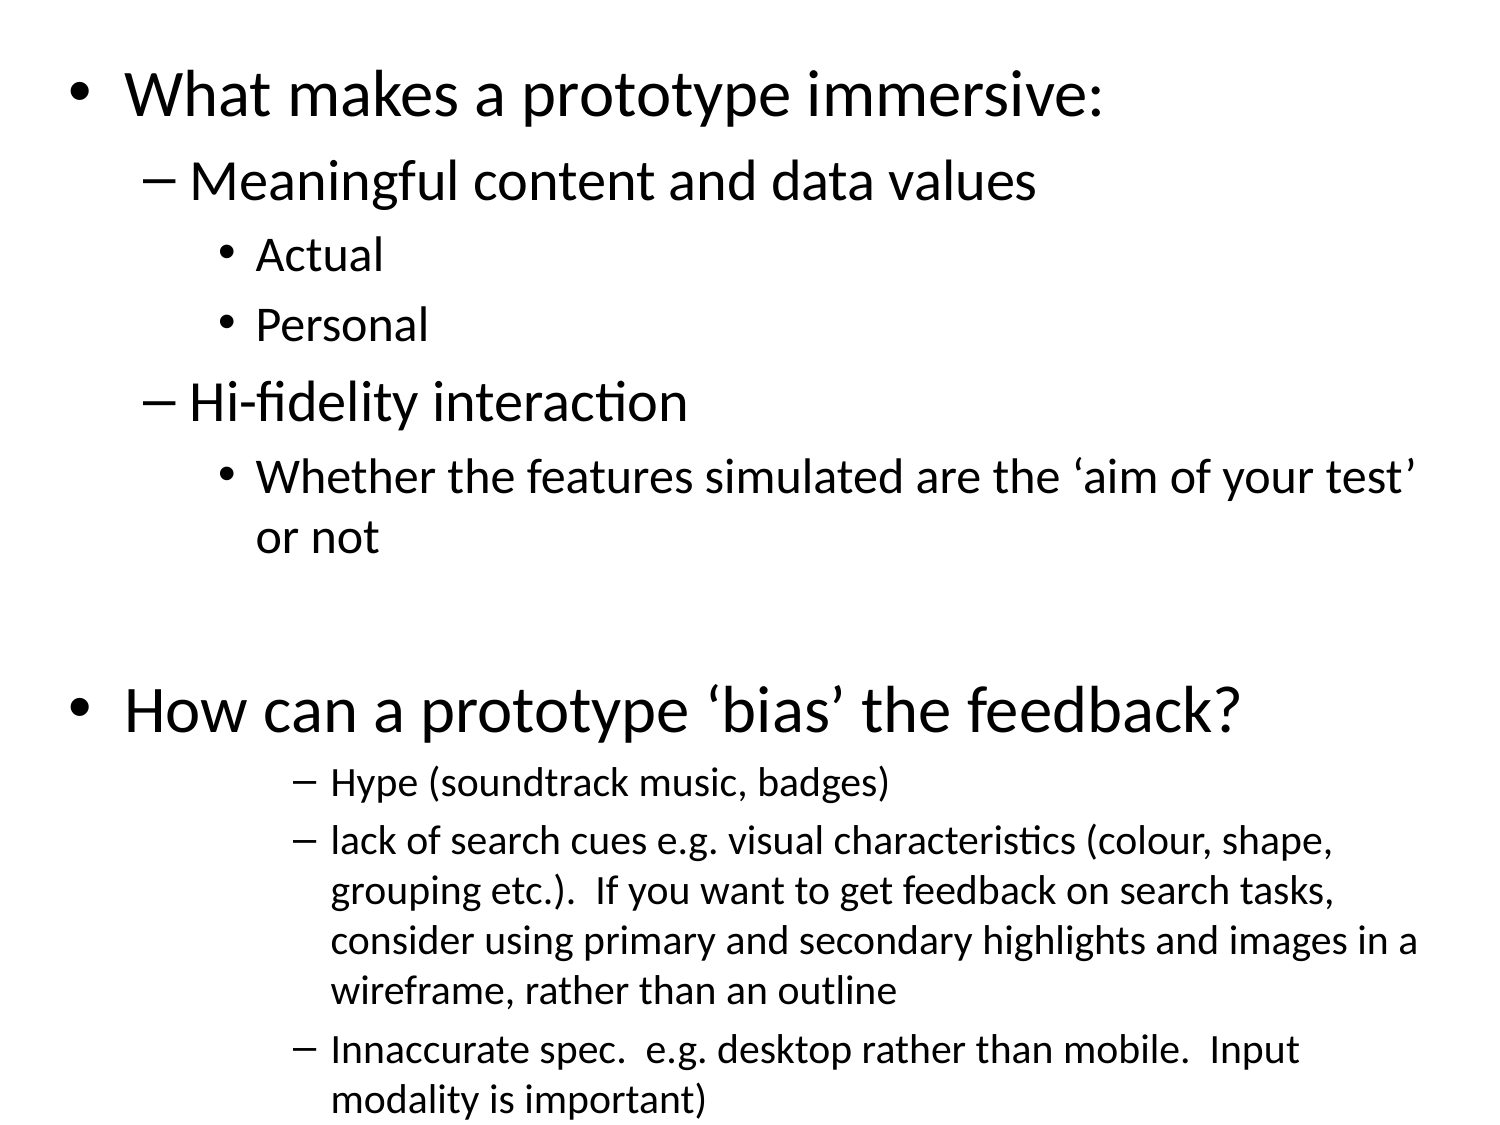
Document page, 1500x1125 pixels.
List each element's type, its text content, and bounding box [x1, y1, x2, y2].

list What makes a prototype immersive: Meaningful content and data values Actual Personal Hi-fidelity interaction Whether the features simulated are the ‘aim of your test’ or not How can a prototype ‘bias’ the feedback? Hype (soundtrack music, badges) lack of search cues e.g. visual characteristics (colour, shape, grouping etc.). If you want to get feedback on search tasks, consider using primary and secondary highlights and images in a wireframe, rather than an outline Innaccurate spec. e.g. desktop rather than mobile. Input modality is important) [53, 42, 1471, 1094]
